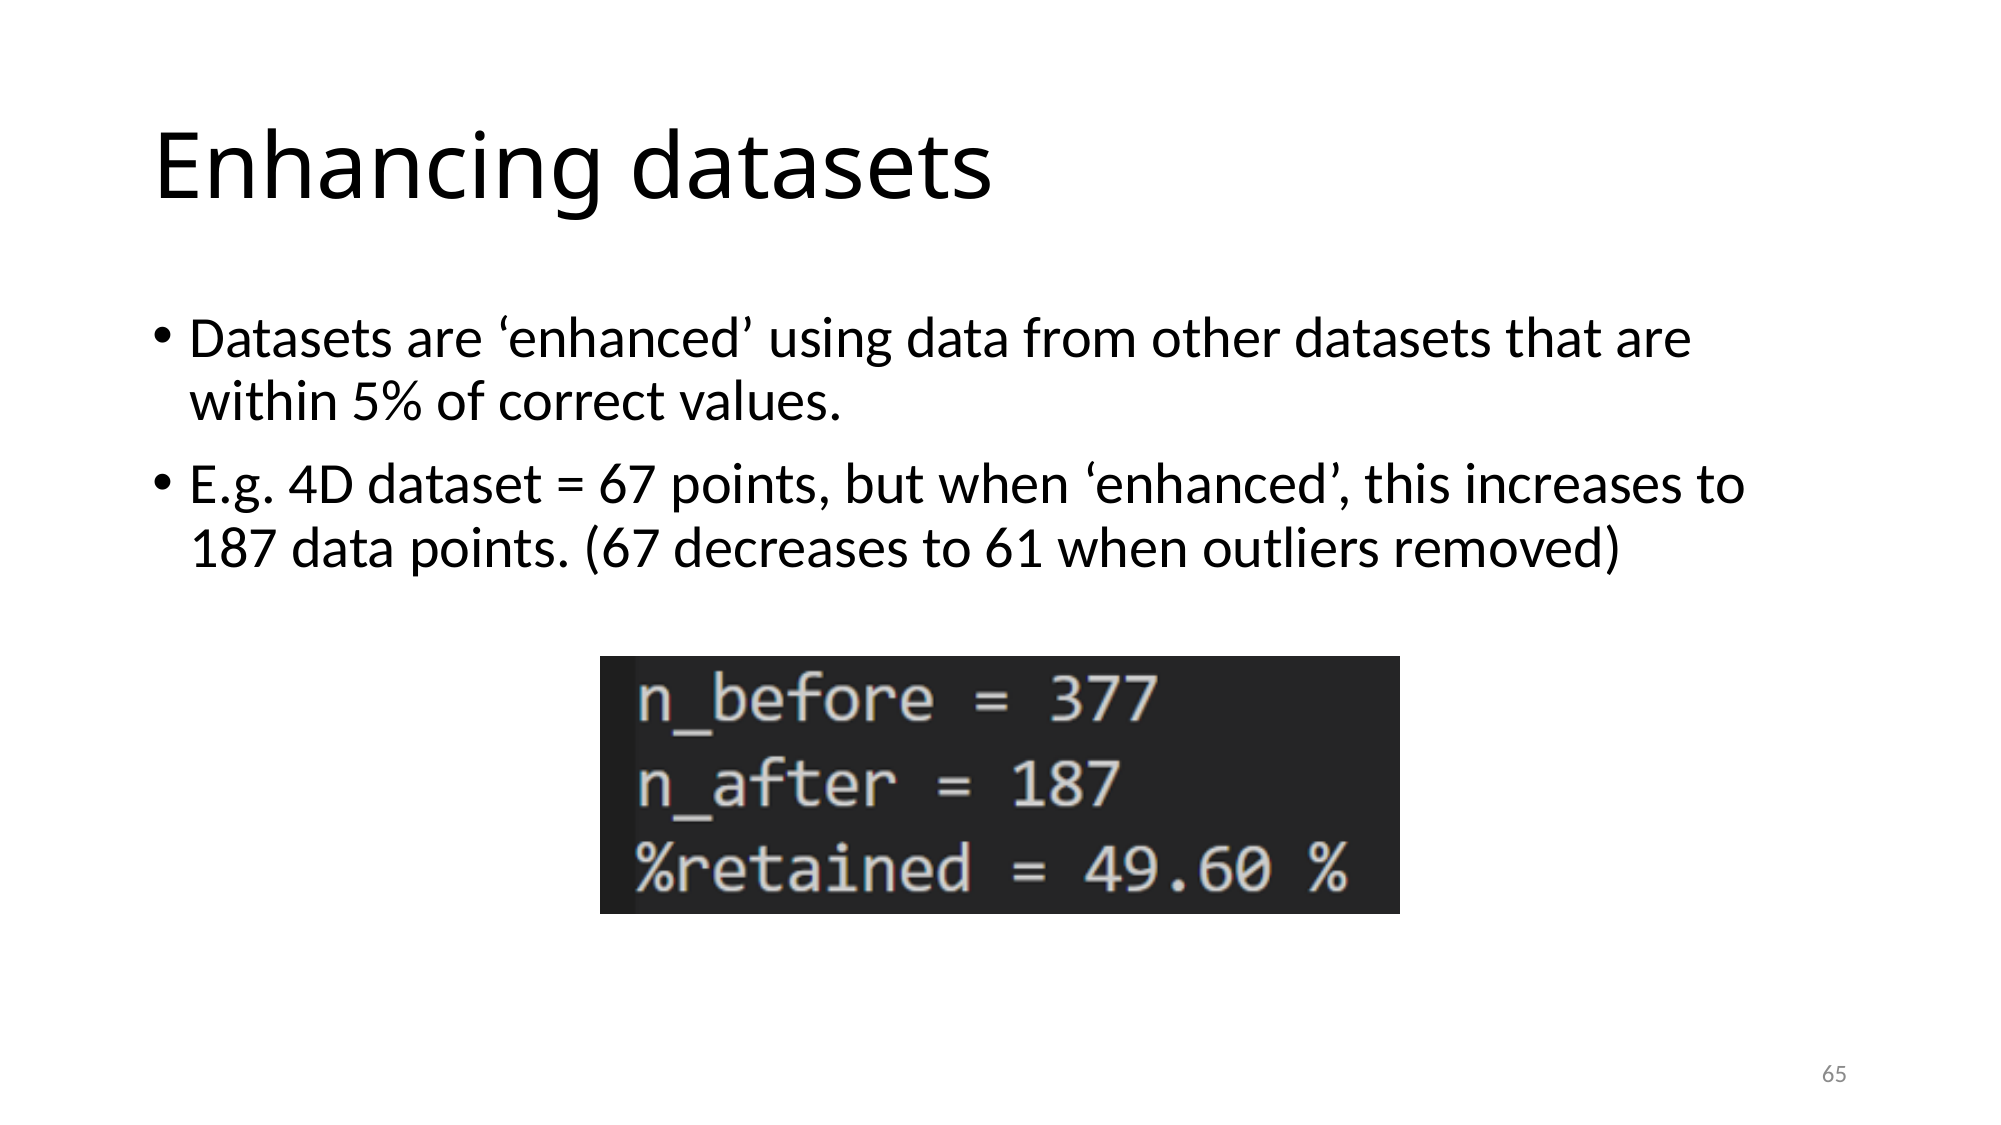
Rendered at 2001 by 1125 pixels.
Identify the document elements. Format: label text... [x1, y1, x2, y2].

title Enhancing datasets [137, 59, 1863, 278]
picture [600, 656, 1400, 914]
list Datasets are ‘enhanced’ using data from other datasets that are within 5% of correct values. E.g. 4D dataset = 67 points, but when ‘enhanced’, this increases to 187 data points. (67 decreases to 61 when outliers removed) [137, 299, 1863, 1014]
slide_number 65 [1412, 1042, 1863, 1103]
